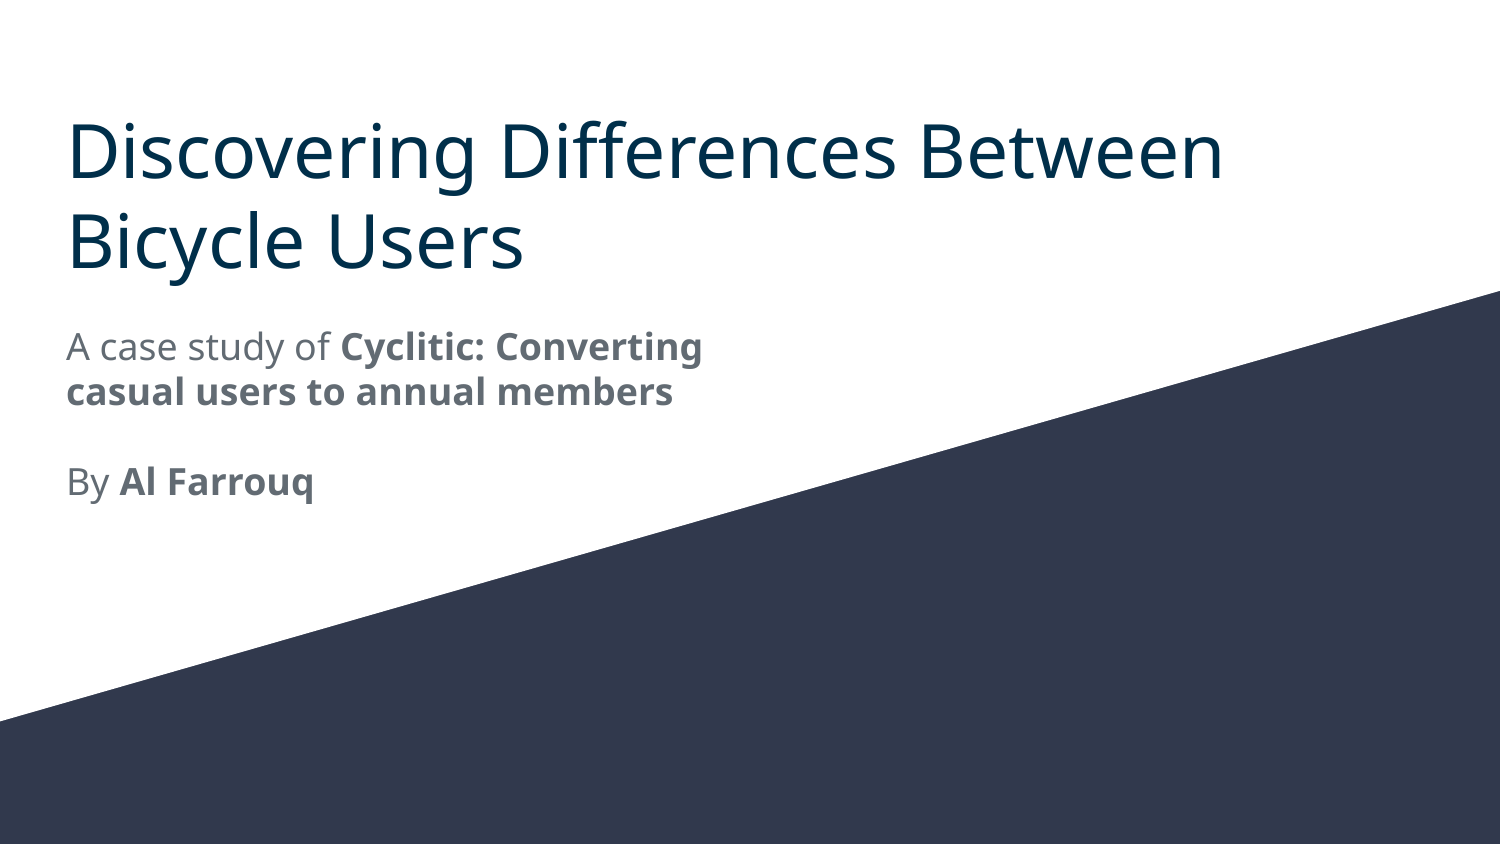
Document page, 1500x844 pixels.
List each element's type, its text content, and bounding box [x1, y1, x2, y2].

subtitle A case study of Cyclitic: Converting casual users to annual members By Al Farrouq [51, 308, 818, 430]
title Discovering Differences Between Bicycle Users [51, 88, 1449, 299]
